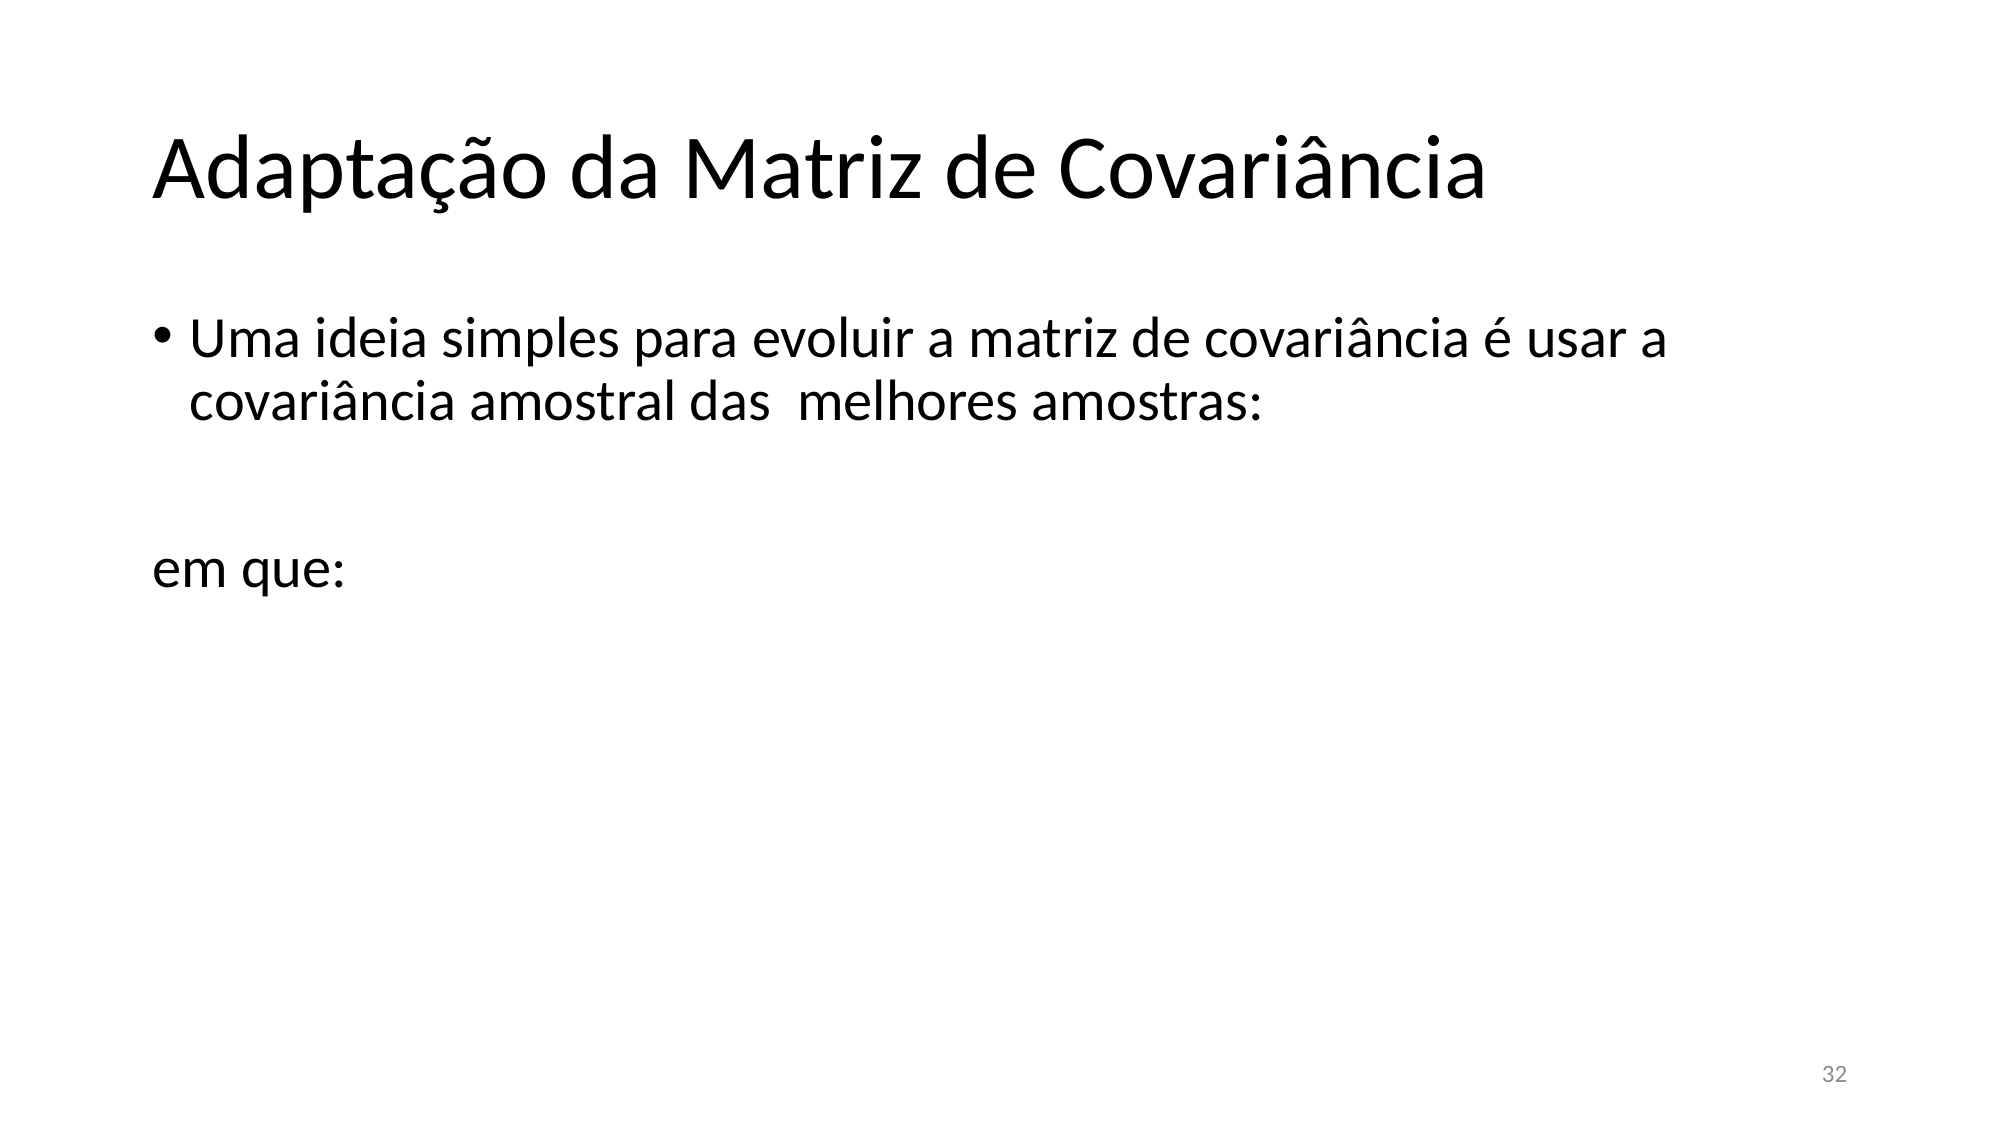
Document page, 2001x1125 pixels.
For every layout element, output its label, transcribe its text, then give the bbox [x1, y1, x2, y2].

slide_number 32 [1412, 1042, 1863, 1103]
title Adaptação da Matriz de Covariância [137, 59, 1863, 278]
